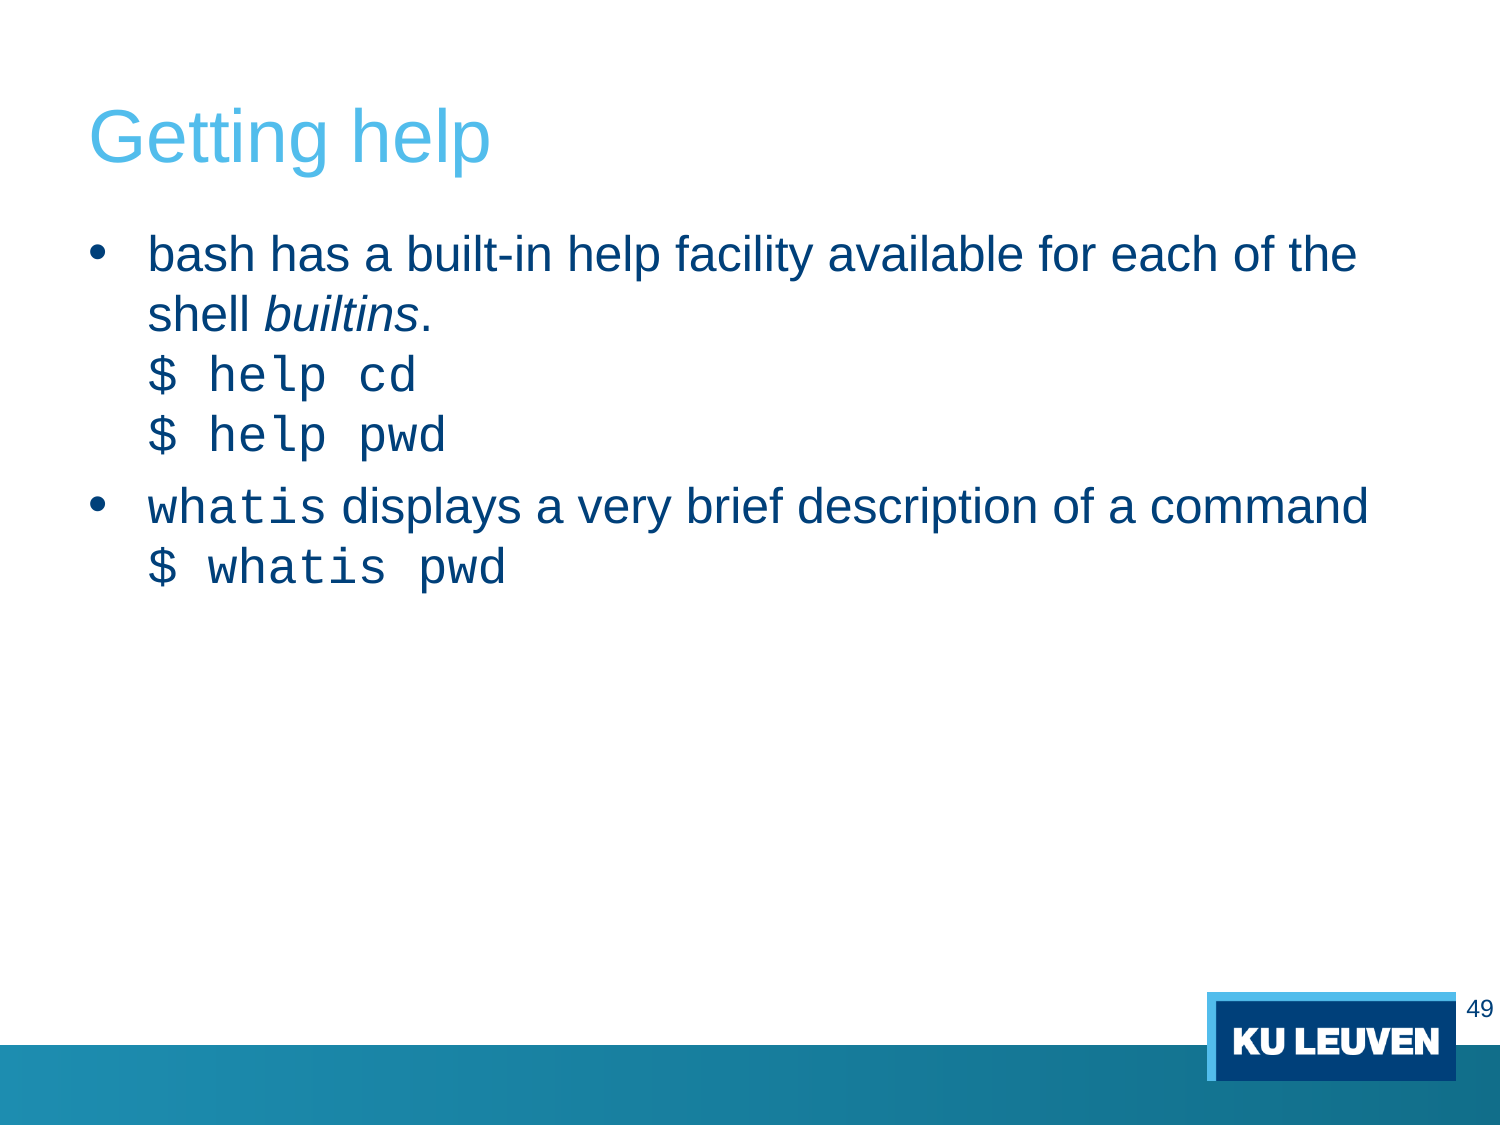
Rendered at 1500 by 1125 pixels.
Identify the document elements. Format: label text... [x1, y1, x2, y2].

picture [1207, 992, 1456, 1081]
list bash has a built-in help facility available for each of the shell builtins. $ help cd $ help pwd whatis displays a very brief description of a command $ whatis pwd [88, 221, 1456, 948]
slide_number 49 [1340, 992, 1495, 1040]
title Getting help [88, 29, 1456, 178]
